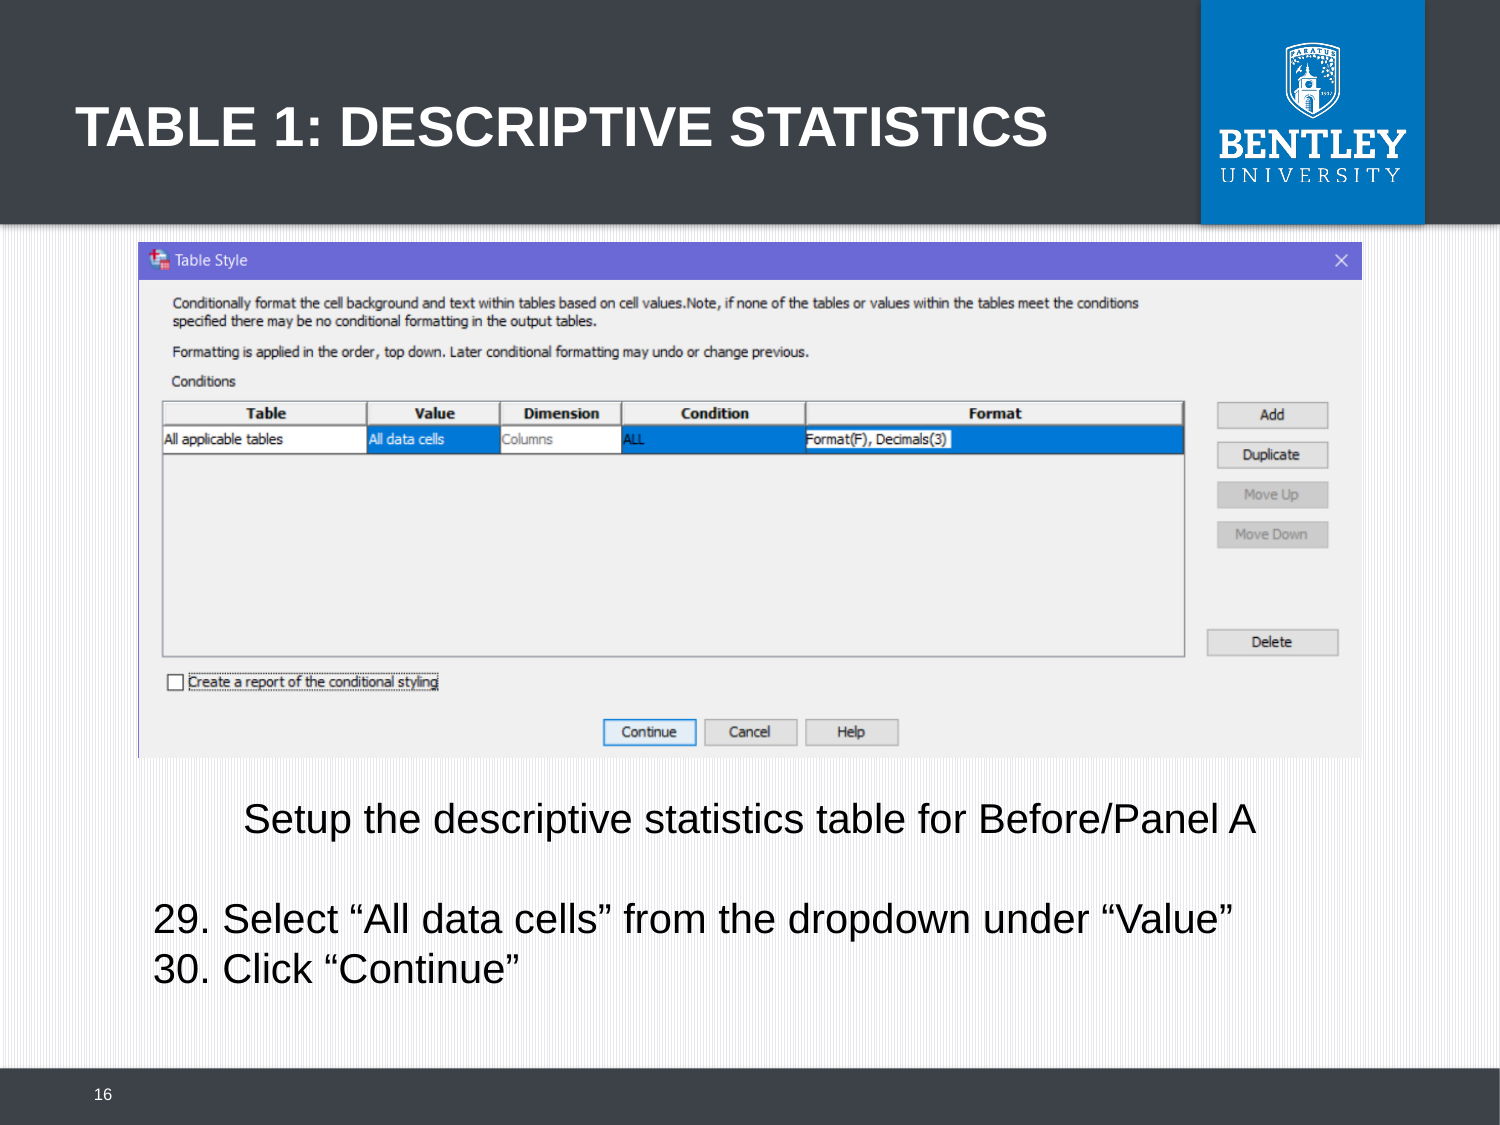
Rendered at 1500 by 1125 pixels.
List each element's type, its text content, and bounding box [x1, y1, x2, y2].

slide_number 16 [75, 1064, 113, 1124]
text_box Setup the descriptive statistics table for Before/Panel A 29. Select “All data cells” from the dropdown under “Value” 30. Click “Continue” [138, 784, 1362, 1000]
text_box Table 1: Descriptive Statistics [74, 46, 1159, 216]
picture [137, 242, 1362, 758]
